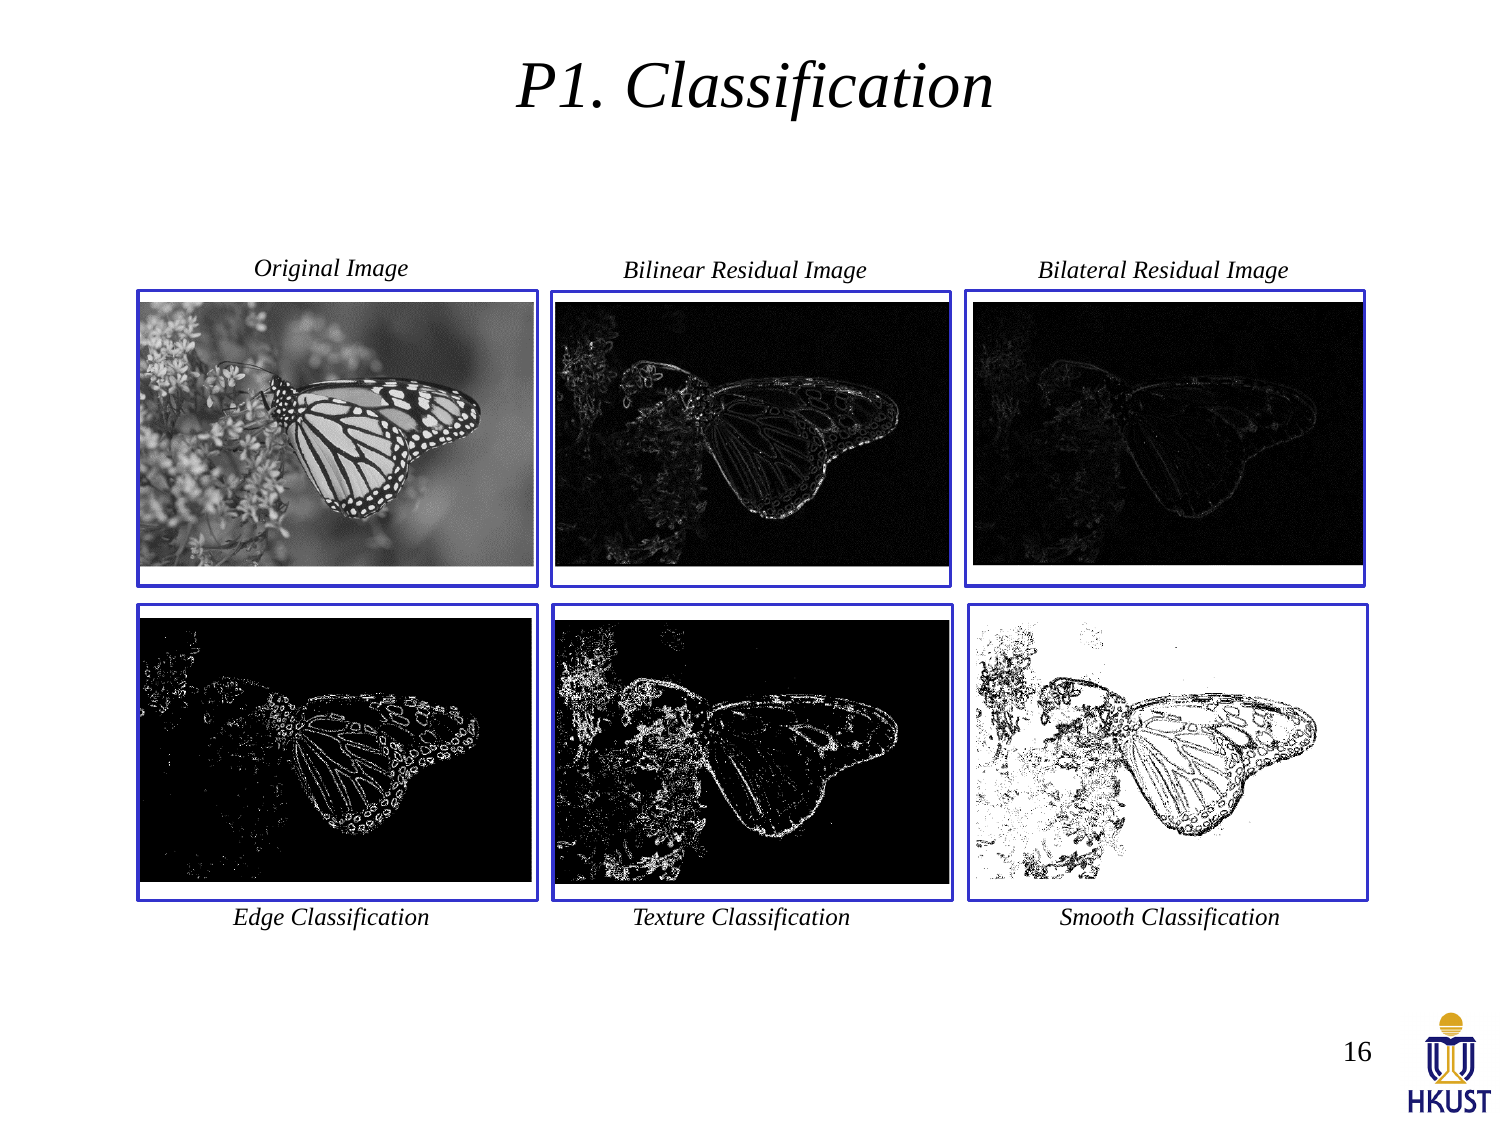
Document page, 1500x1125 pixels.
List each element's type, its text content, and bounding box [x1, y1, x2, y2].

text_box [137, 894, 218, 901]
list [137, 302, 1365, 894]
text_box [137, 290, 538, 302]
text_box Texture Classification [617, 894, 902, 938]
text_box [551, 291, 951, 302]
text_box [965, 290, 1365, 302]
text_box [902, 894, 953, 901]
text_box Bilinear Residual Image [608, 246, 892, 292]
text_box Smooth Classification [1045, 894, 1329, 938]
title P1. Classification [37, 0, 1475, 163]
picture [1400, 1012, 1500, 1113]
text_box [968, 894, 1045, 901]
text_box Original Image [239, 244, 424, 289]
text_box [502, 894, 538, 901]
text_box [553, 894, 617, 901]
text_box Edge Classification [218, 894, 502, 938]
slide_number 16 [1074, 1025, 1388, 1100]
text_box Bilateral Residual Image [1023, 246, 1307, 291]
text_box [1329, 604, 1368, 901]
